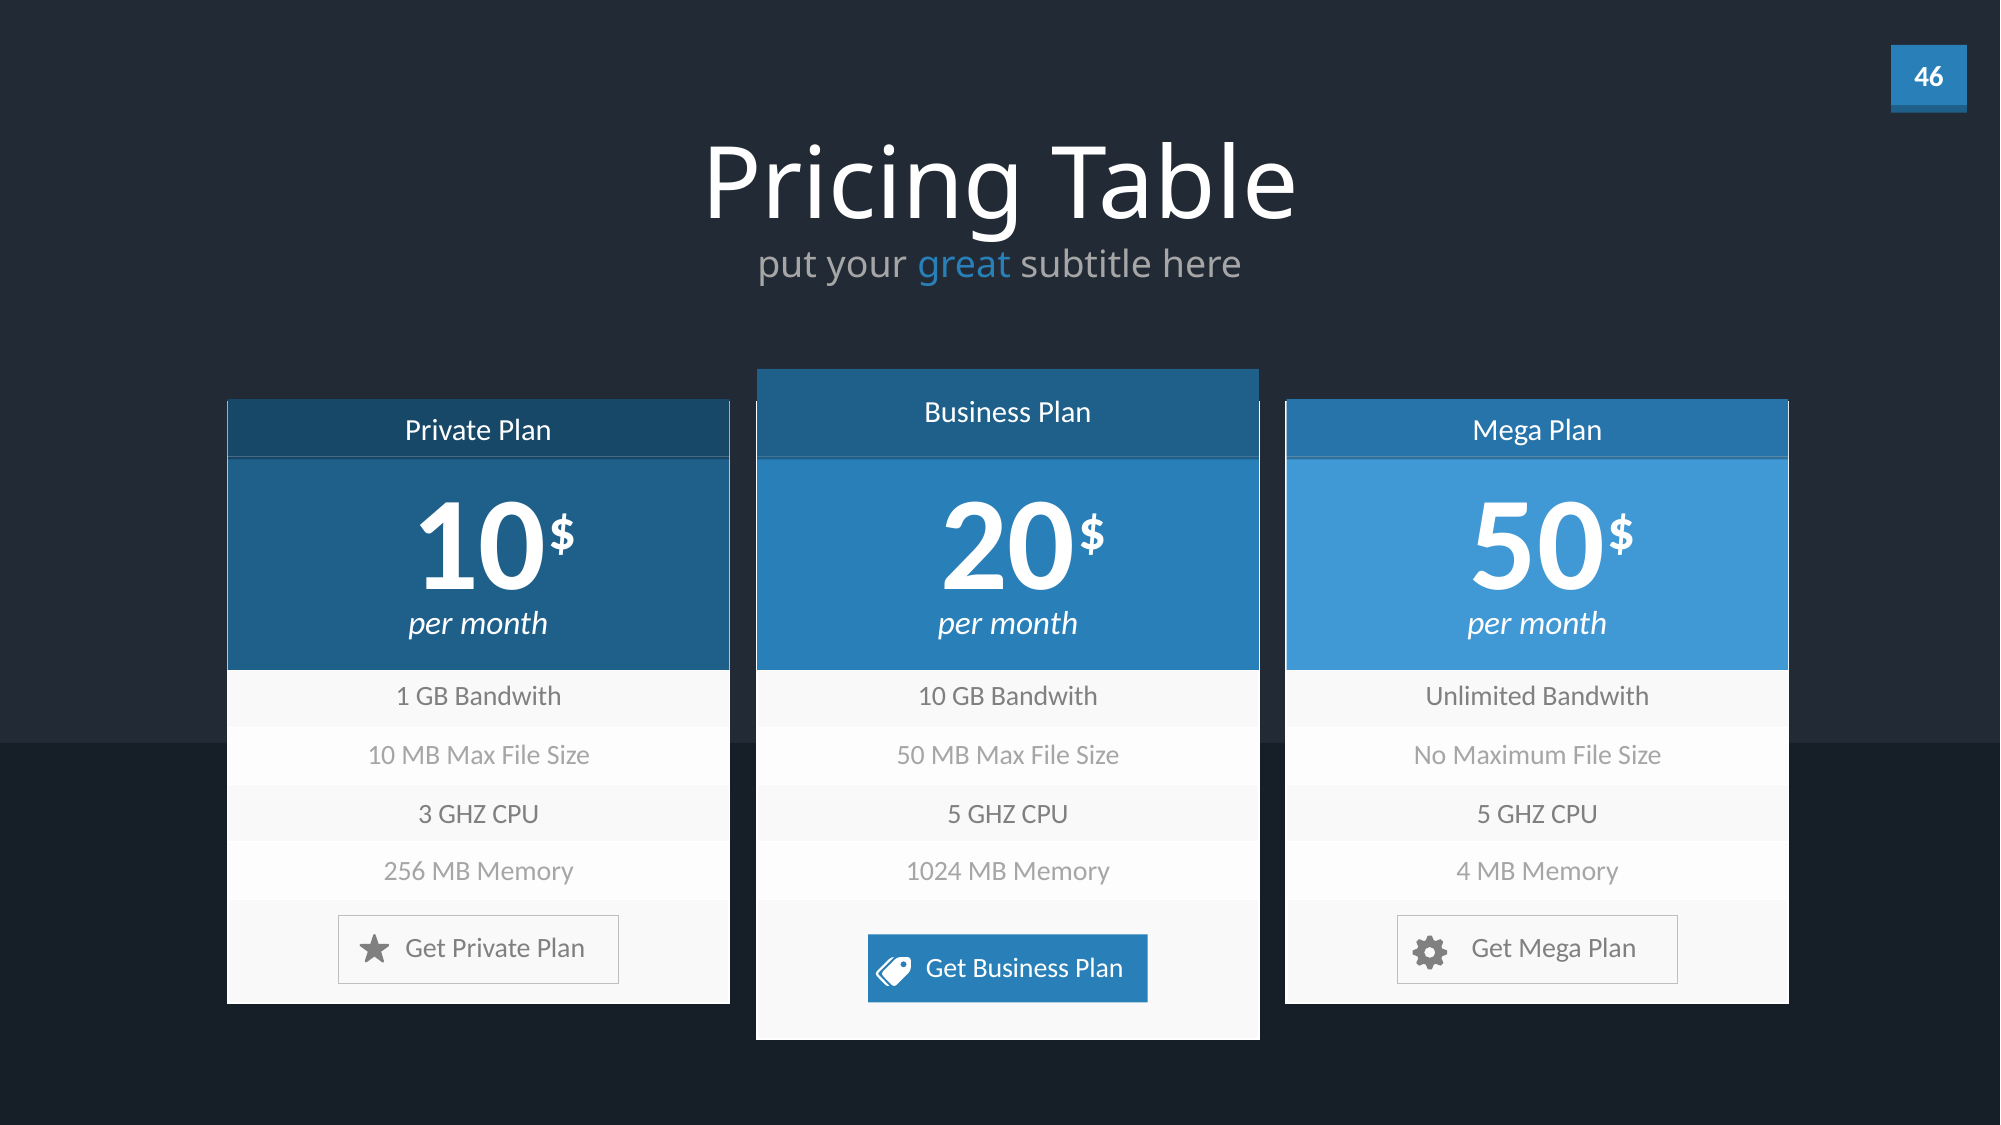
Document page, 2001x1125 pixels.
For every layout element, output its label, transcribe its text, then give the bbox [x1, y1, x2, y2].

text_box $ [1063, 486, 1122, 568]
text_box put your great subtitle here [742, 247, 1258, 293]
text_box 4 MB Memory [1441, 845, 1634, 894]
text_box 10 MB Max File Size [352, 729, 605, 778]
text_box Business Plan [909, 384, 1107, 437]
text_box [227, 784, 730, 841]
text_box [1397, 914, 1678, 984]
text_box Unlimited Bandwith [1410, 670, 1665, 719]
text_box [227, 460, 730, 670]
text_box Get Private Plan [390, 922, 600, 971]
text_box [1412, 935, 1448, 970]
text_box 1 GB Bandwith [380, 670, 577, 719]
text_box per month [922, 594, 1093, 649]
text_box 1024 MB Memory [891, 845, 1125, 894]
text_box [756, 670, 1260, 727]
text_box [756, 784, 1260, 841]
text_box 256 MB Memory [368, 845, 589, 894]
text_box [227, 398, 730, 457]
text_box [867, 933, 1149, 1003]
text_box [1285, 841, 1789, 900]
text_box [1285, 670, 1789, 727]
text_box Private Plan [390, 402, 567, 454]
text_box [875, 957, 911, 986]
text_box 50 MB Max File Size [881, 729, 1134, 778]
text_box [227, 841, 730, 900]
text_box Get Business Plan [910, 942, 1139, 991]
text_box [756, 727, 1260, 784]
text_box No Maximum File Size [1398, 729, 1676, 778]
text_box 10 GB Bandwith [902, 670, 1113, 719]
text_box 5 GHZ CPU [1462, 788, 1613, 837]
text_box 20 [925, 448, 1091, 594]
text_box [756, 368, 1260, 457]
text_box [1285, 460, 1789, 670]
text_box [359, 934, 390, 963]
text_box [756, 841, 1260, 900]
text_box $ [1592, 486, 1651, 568]
text_box [227, 900, 730, 1004]
text_box [338, 914, 619, 984]
text_box Mega Plan [1457, 402, 1618, 448]
text_box [227, 670, 730, 727]
text_box [1285, 727, 1789, 784]
text_box per month [1452, 594, 1623, 649]
text_box [756, 900, 1260, 1040]
text_box [1285, 784, 1789, 841]
text_box $ [534, 486, 592, 568]
text_box [1285, 900, 1789, 1004]
text_box Get Mega Plan [1456, 922, 1652, 971]
text_box per month [393, 594, 564, 649]
text_box [227, 727, 730, 784]
text_box 10 [396, 448, 561, 594]
text_box [0, 742, 2000, 1125]
text_box 50 [1454, 448, 1620, 594]
text_box 5 GHZ CPU [932, 788, 1084, 837]
text_box [1285, 398, 1789, 457]
text_box [756, 460, 1260, 670]
text_box Pricing Table [686, 111, 1314, 247]
text_box 3 GHZ CPU [403, 788, 554, 837]
